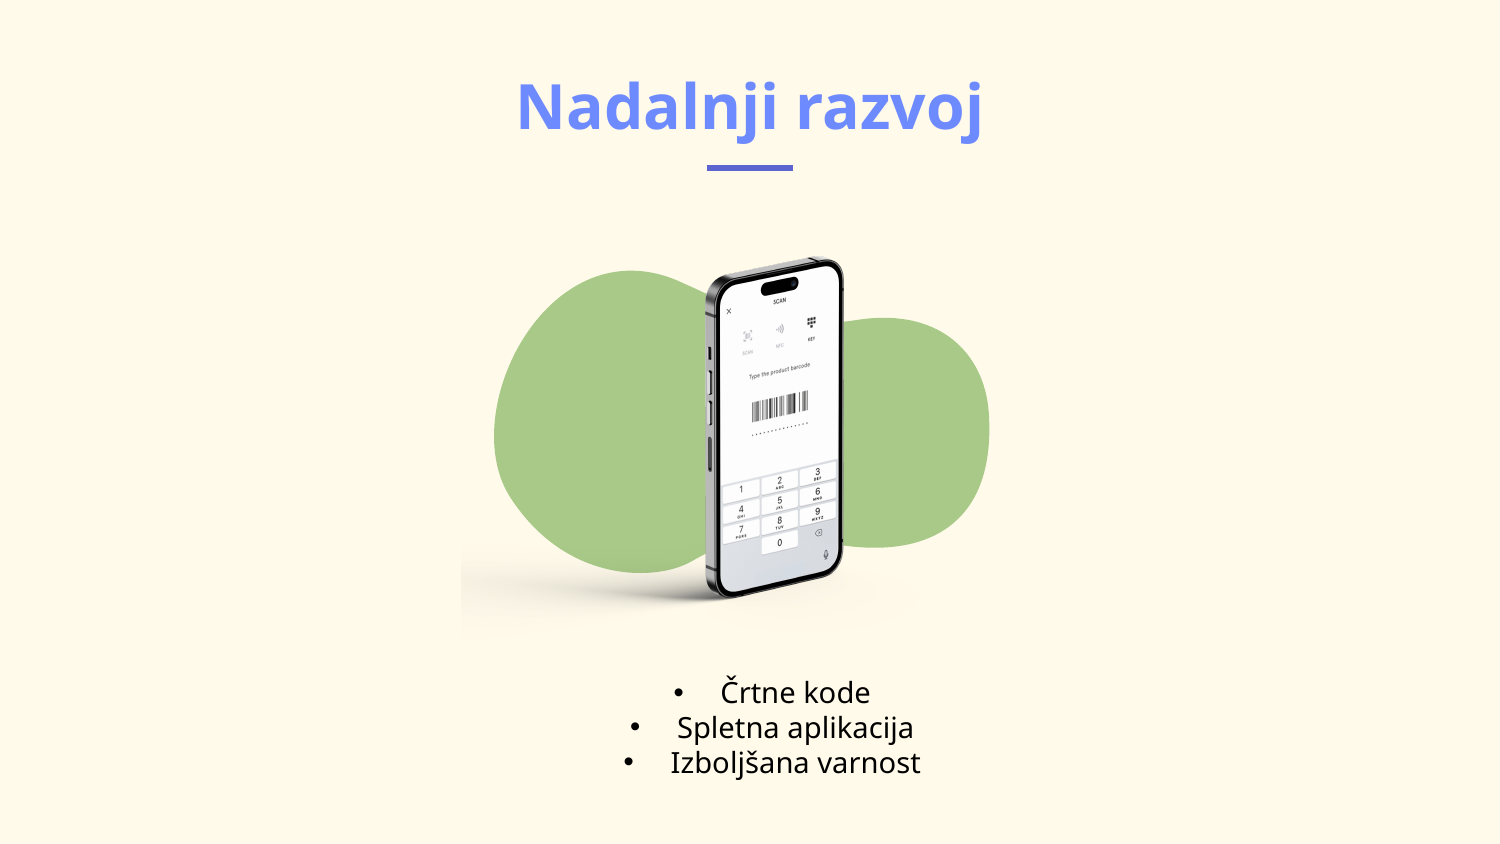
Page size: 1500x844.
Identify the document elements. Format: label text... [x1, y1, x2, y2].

subtitle Črtne kode Spletna aplikacija Izboljšana varnost [475, 669, 1070, 820]
title Nadalnji razvoj [116, 33, 1383, 157]
picture [461, 193, 1084, 660]
